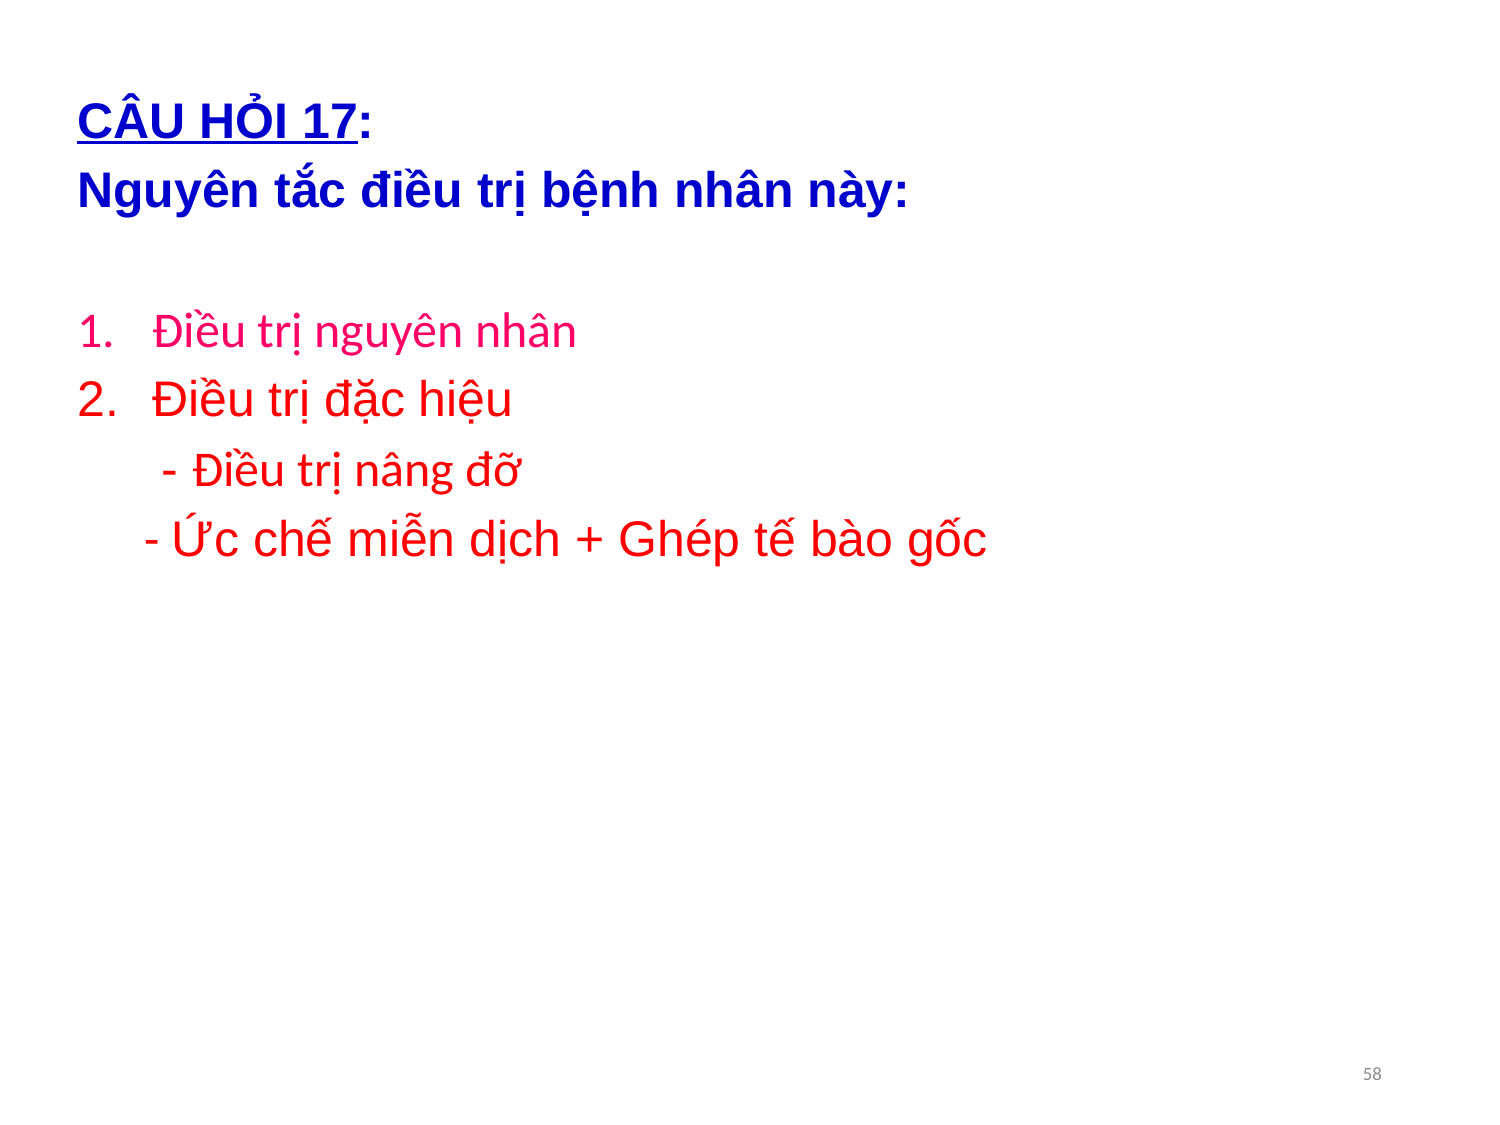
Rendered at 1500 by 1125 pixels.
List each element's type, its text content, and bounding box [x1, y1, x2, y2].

list CÂU HỎI 17: Nguyên tắc điều trị bệnh nhân này: Điều trị nguyên nhân Điều trị đặc hiệu - Điều trị nâng đỡ - Ức chế miễn dịch + Ghép tế bào gốc [62, 87, 1450, 1014]
slide_number 58 [1059, 1042, 1397, 1103]
